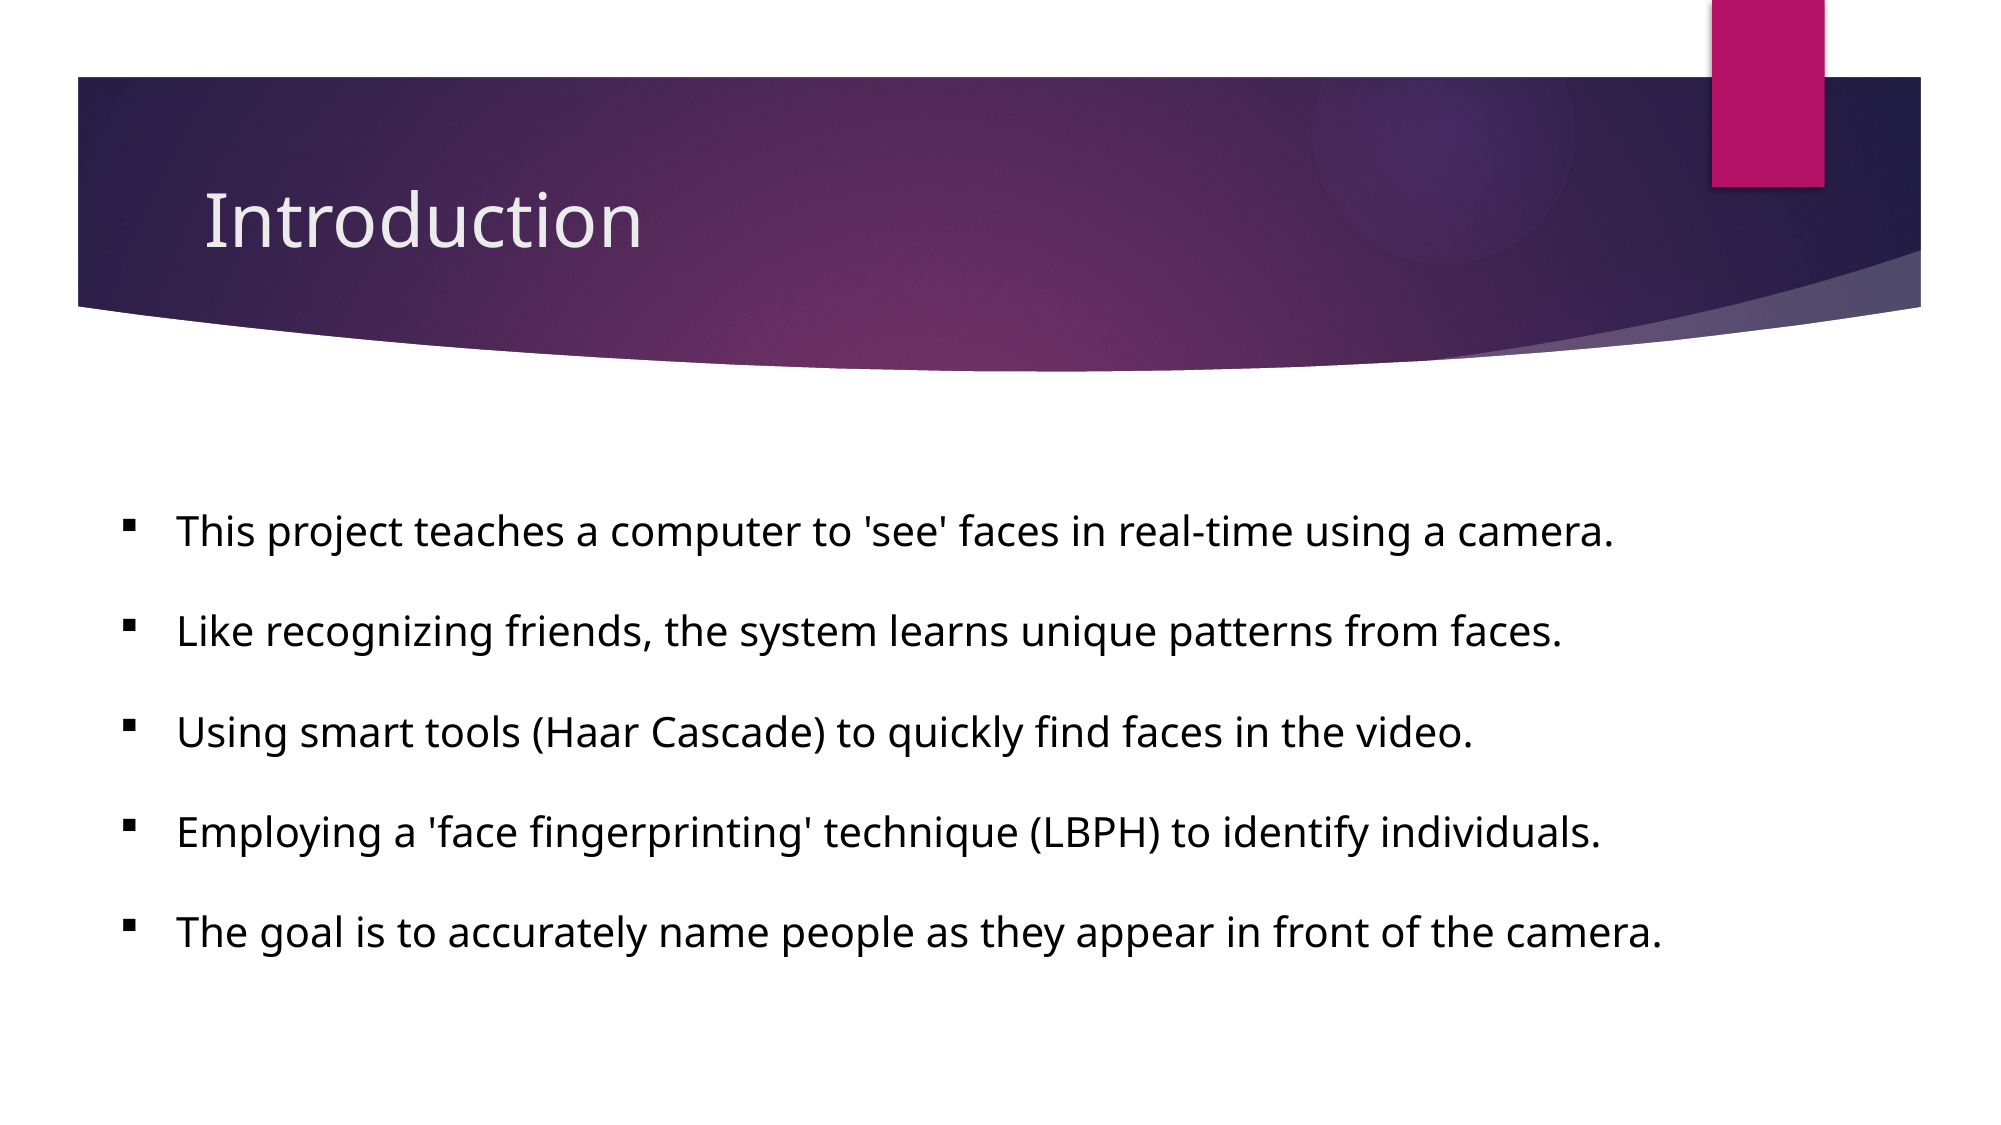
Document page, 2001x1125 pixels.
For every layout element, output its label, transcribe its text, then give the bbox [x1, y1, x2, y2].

list This project teaches a computer to 'see' faces in real-time using a camera. Like recognizing friends, the system learns unique patterns from faces. Using smart tools (Haar Cascade) to quickly find faces in the video. Employing a 'face fingerprinting' technique (LBPH) to identify individuals. The goal is to accurately name people as they appear in front of the camera. [104, 381, 1949, 1035]
title Introduction [189, 159, 1627, 276]
